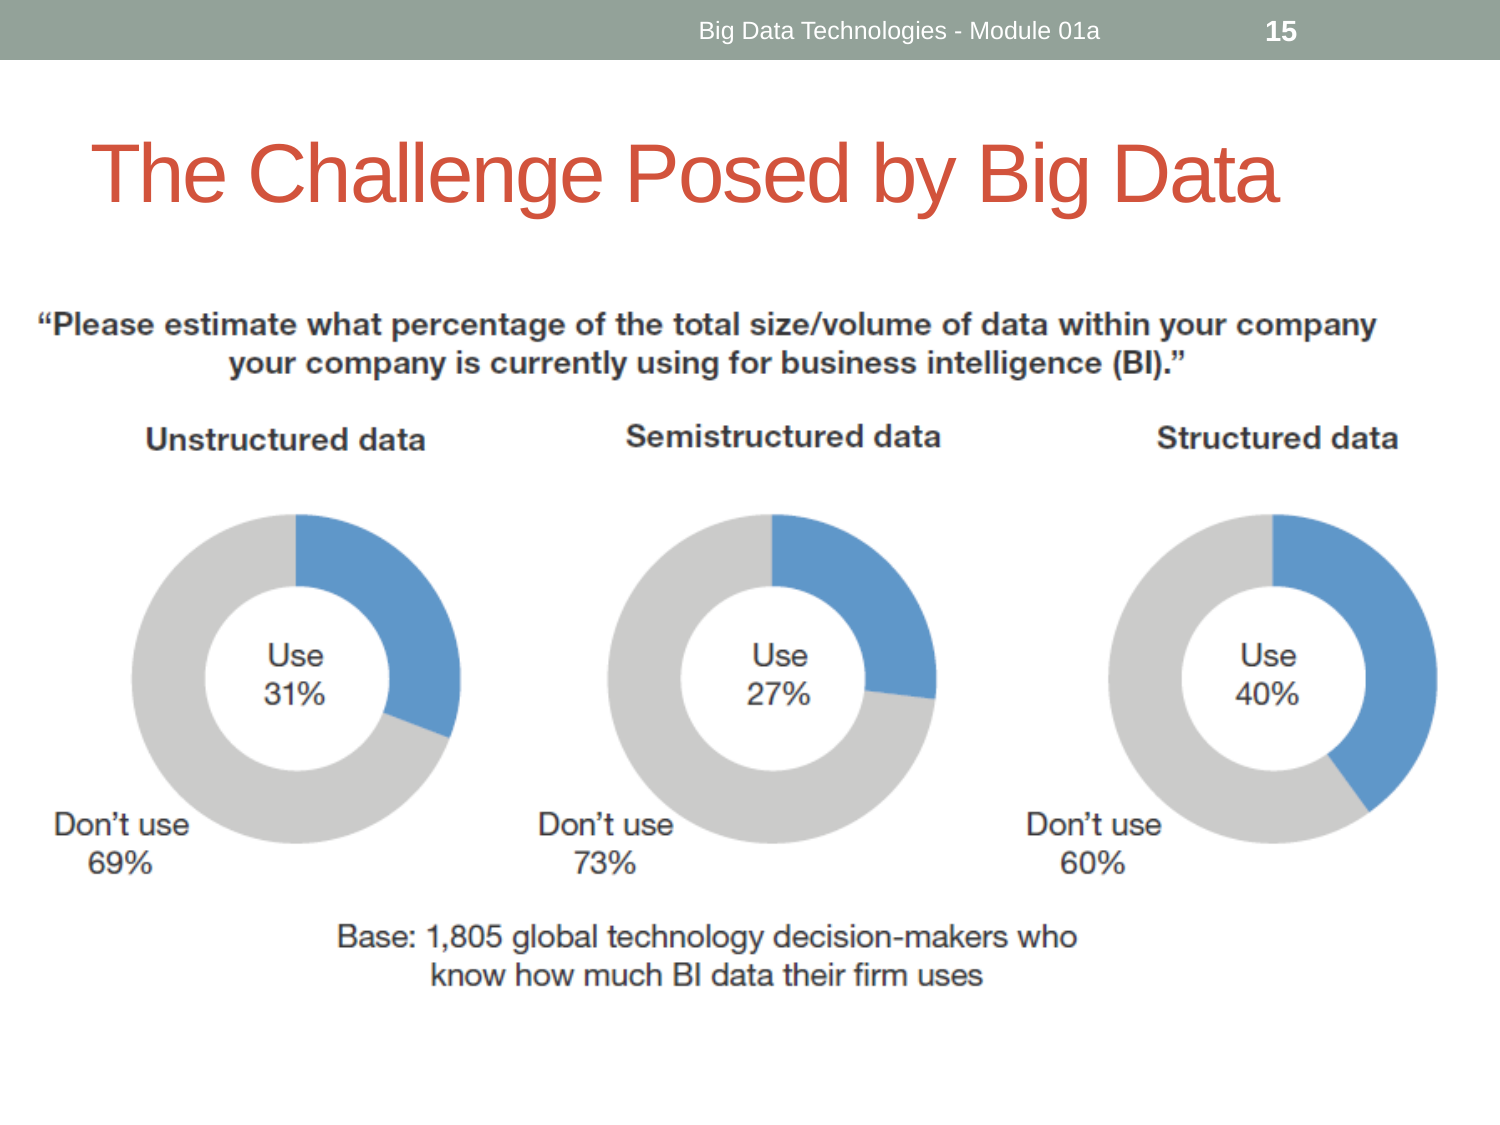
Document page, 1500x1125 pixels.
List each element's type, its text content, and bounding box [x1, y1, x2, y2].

footer Big Data Technologies - Module 01a [562, 3, 1238, 57]
slide_number 15 [1250, 3, 1425, 57]
picture [12, 287, 1478, 1013]
title The Challenge Posed by Big Data [75, 87, 1425, 250]
